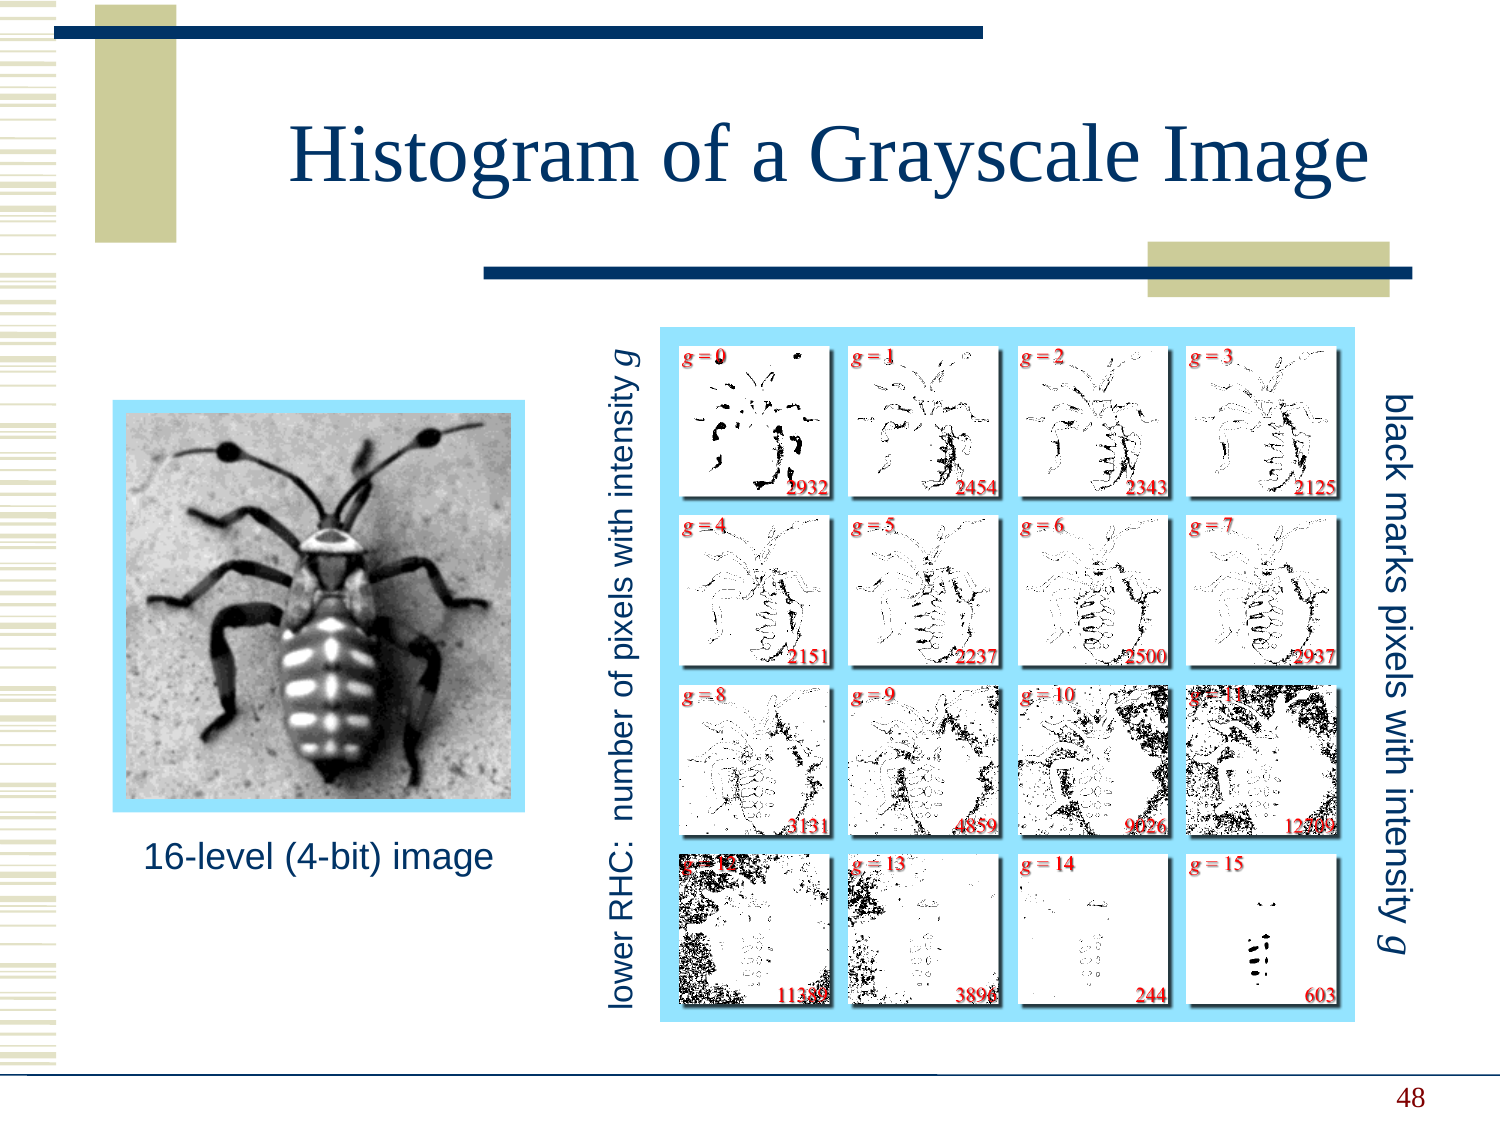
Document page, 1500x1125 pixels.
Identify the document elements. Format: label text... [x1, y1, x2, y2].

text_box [587, 312, 1436, 1038]
title Histogram of a Grayscale Image [224, 62, 1436, 251]
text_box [112, 399, 526, 886]
text_box 48 [1080, 1046, 1441, 1121]
